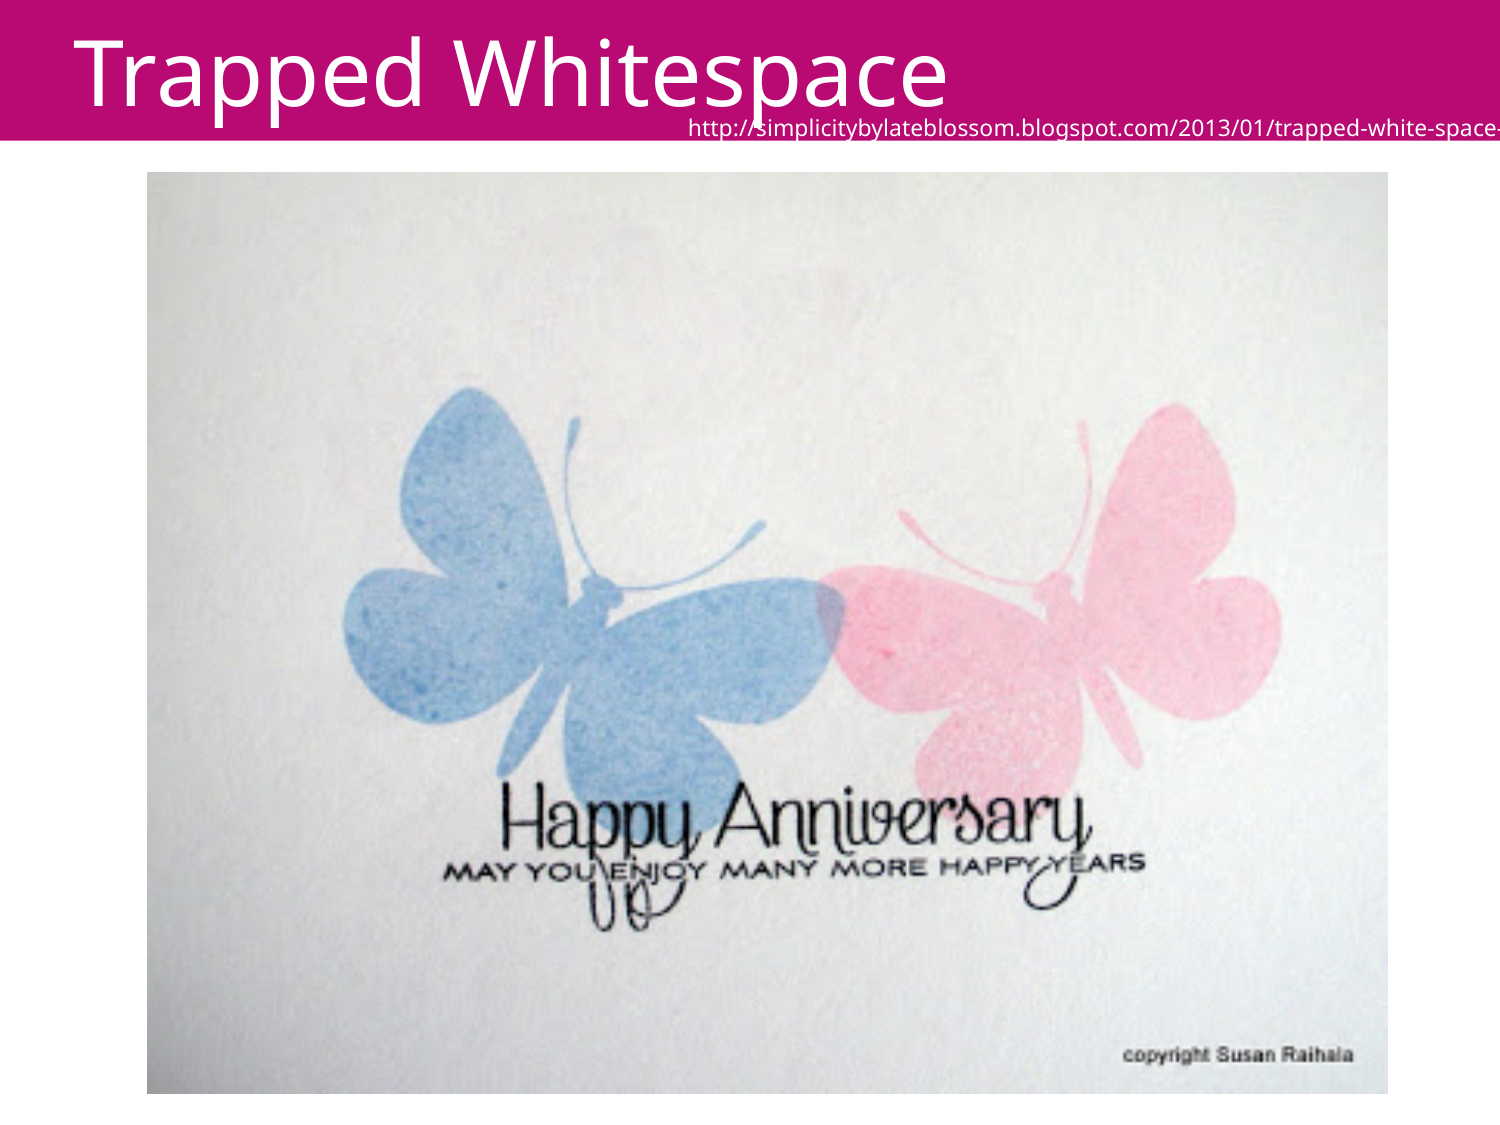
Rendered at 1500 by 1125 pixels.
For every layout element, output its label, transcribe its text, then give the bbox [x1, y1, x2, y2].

title Trapped Whitespace [0, 0, 1500, 141]
text_box http://simplicitybylateblossom.blogspot.com/2013/01/trapped-white-space-defined.html [673, 106, 1500, 176]
picture [147, 172, 1389, 1094]
